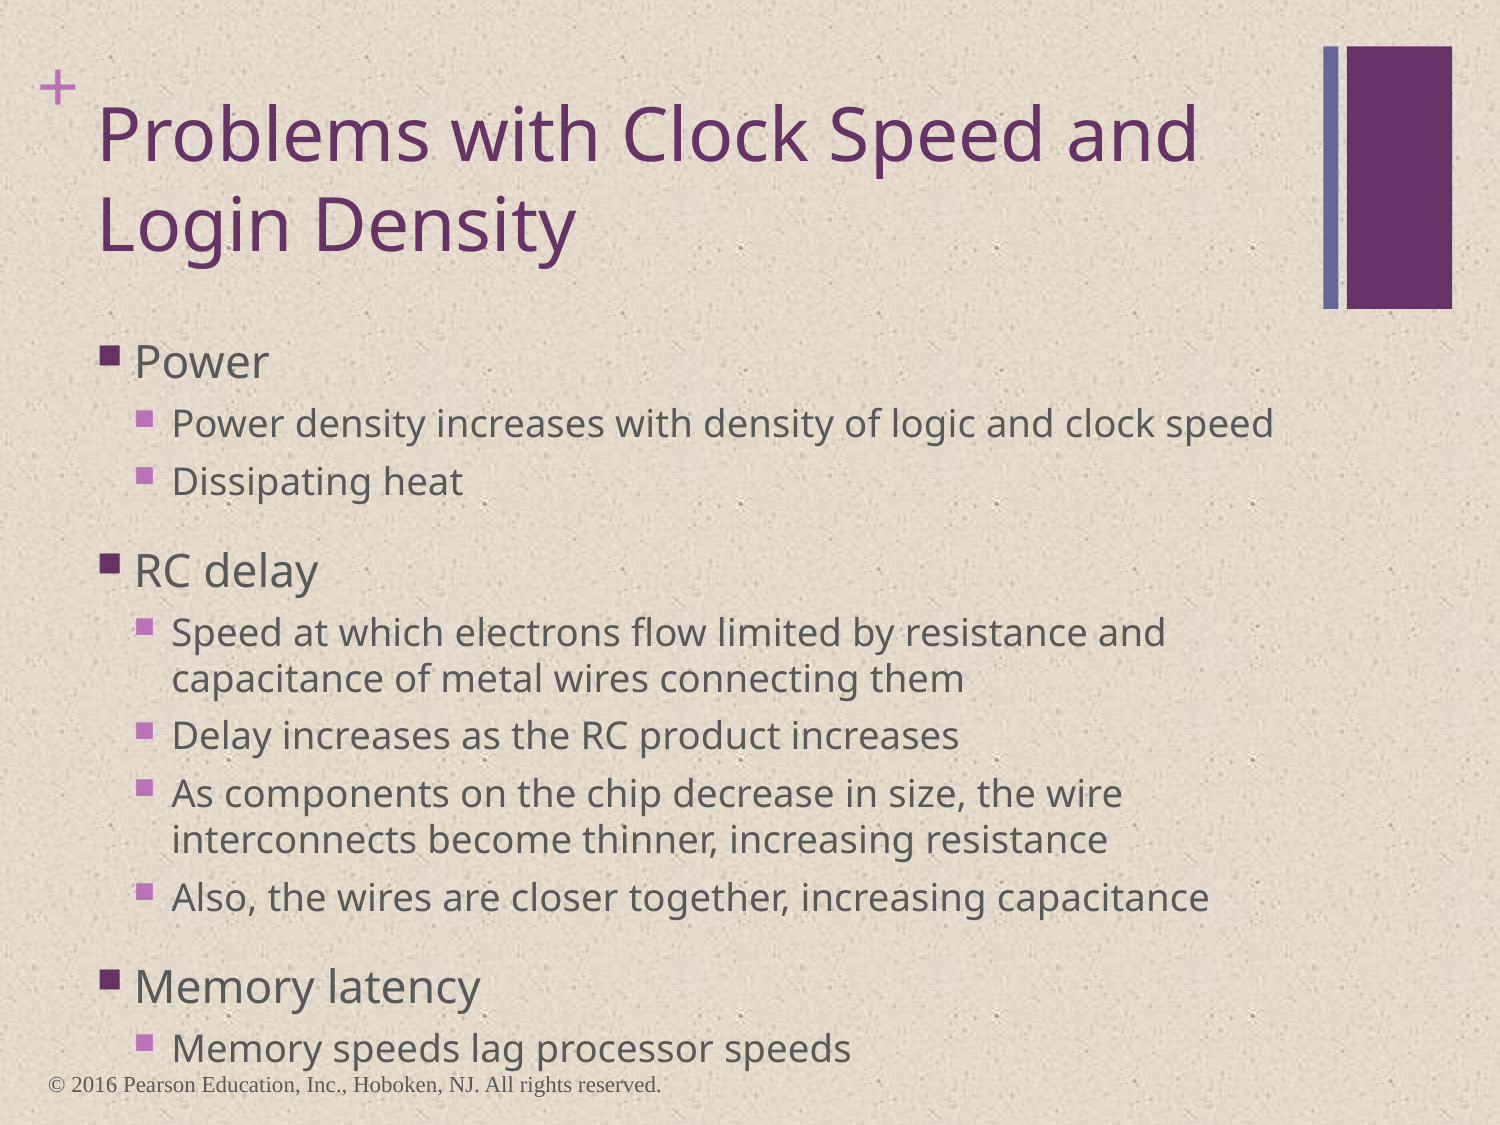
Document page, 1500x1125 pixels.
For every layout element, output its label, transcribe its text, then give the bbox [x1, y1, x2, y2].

footer © 2016 Pearson Education, Inc., Hoboken, NJ. All rights reserved. [33, 1053, 1038, 1114]
title Problems with Clock Speed and Login Density [81, 79, 1322, 263]
picture [0, 0, 1500, 1125]
list Power Power density increases with density of logic and clock speed Dissipating heat RC delay Speed at which electrons flow limited by resistance and capacitance of metal wires connecting them Delay increases as the RC product increases As components on the chip decrease in size, the wire interconnects become thinner, increasing resistance Also, the wires are closer together, increasing capacitance Memory latency Memory speeds lag processor speeds [81, 324, 1322, 1083]
